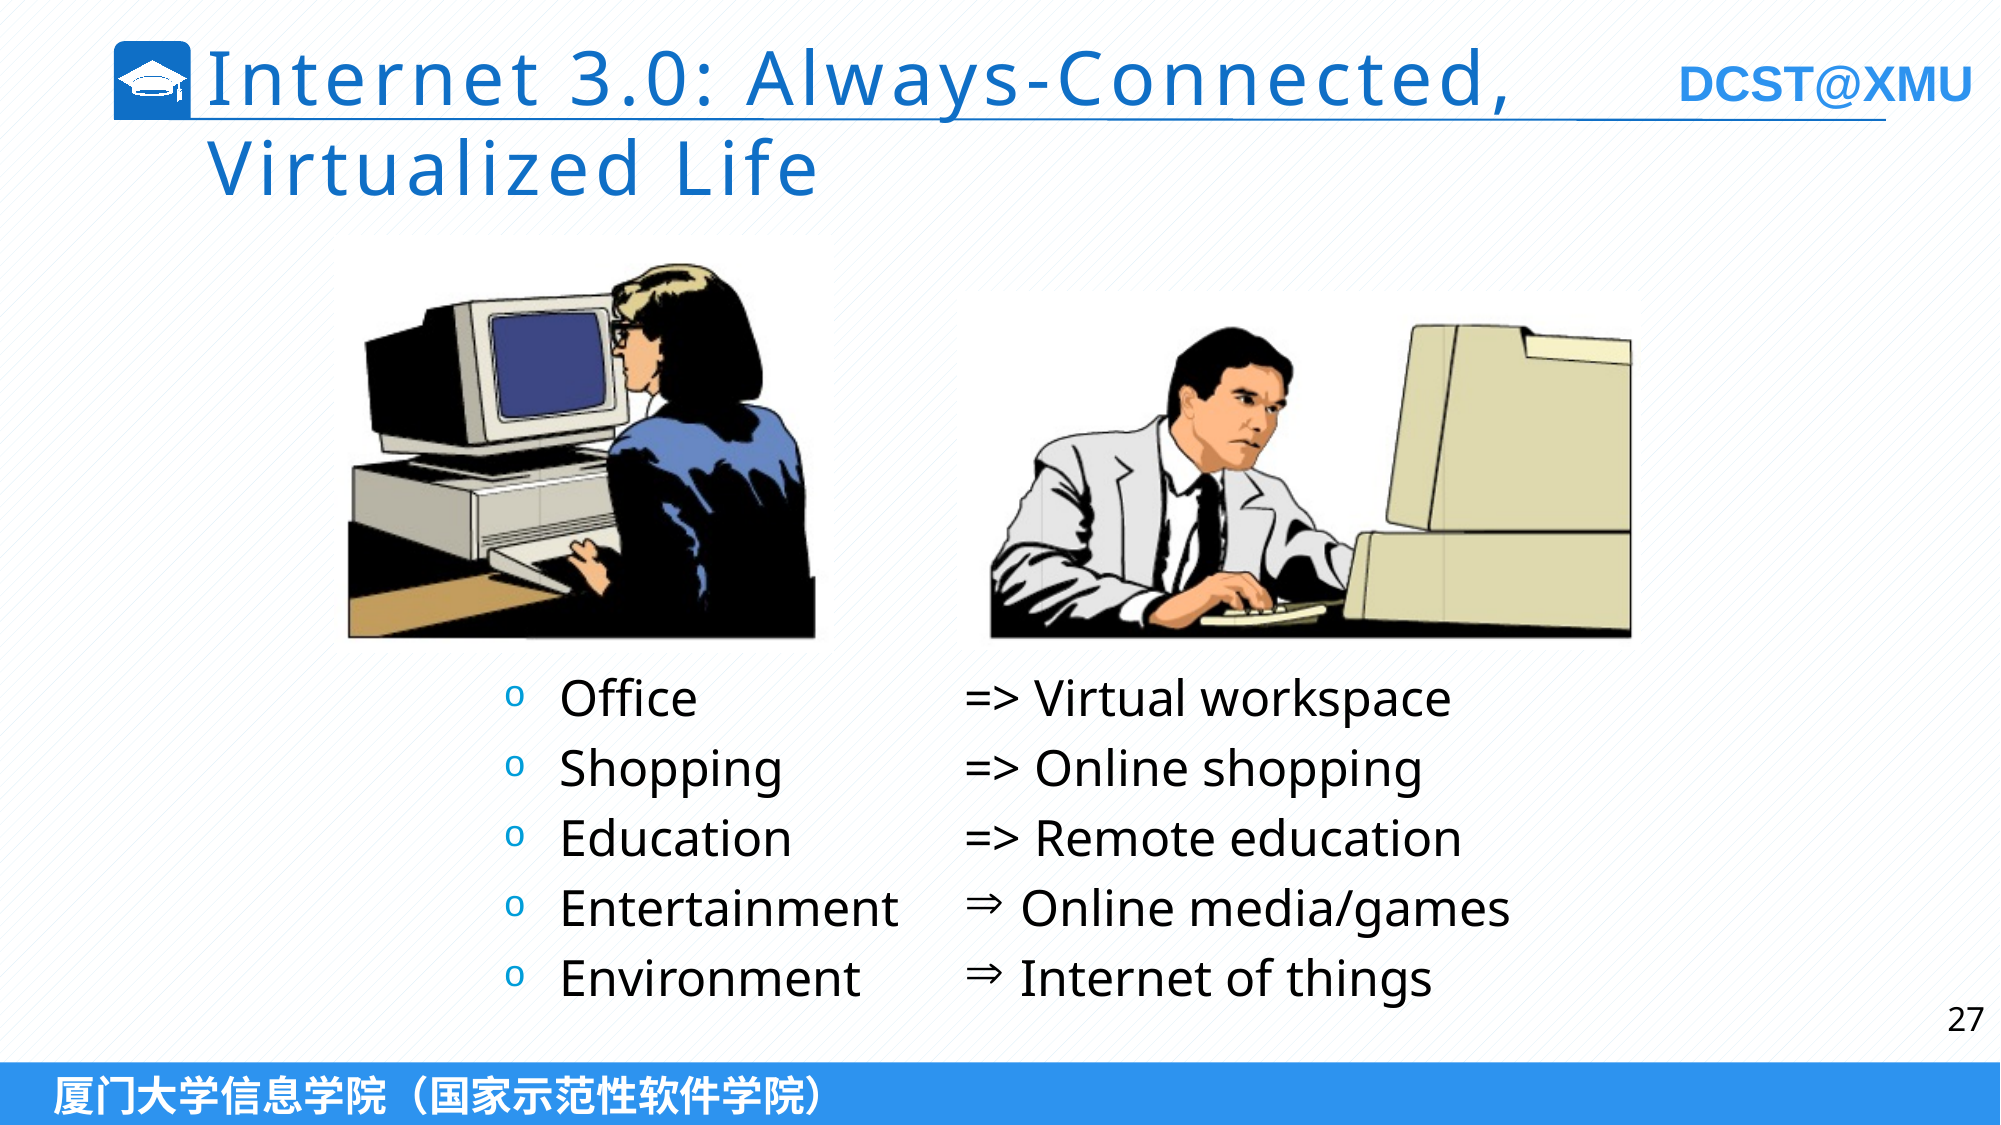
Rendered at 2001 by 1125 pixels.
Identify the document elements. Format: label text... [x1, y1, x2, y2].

picture [334, 235, 834, 653]
text_box Office Shopping Education Entertainment Environment [413, 658, 874, 1069]
text_box 27 [1884, 990, 2000, 1066]
text_box => Virtual workspace => Online shopping => Remote education Online media/games Internet of things [874, 658, 1571, 1069]
list Internet 3.0: Always-Connected, Virtualized Life [192, 23, 1843, 174]
picture [957, 291, 1641, 650]
